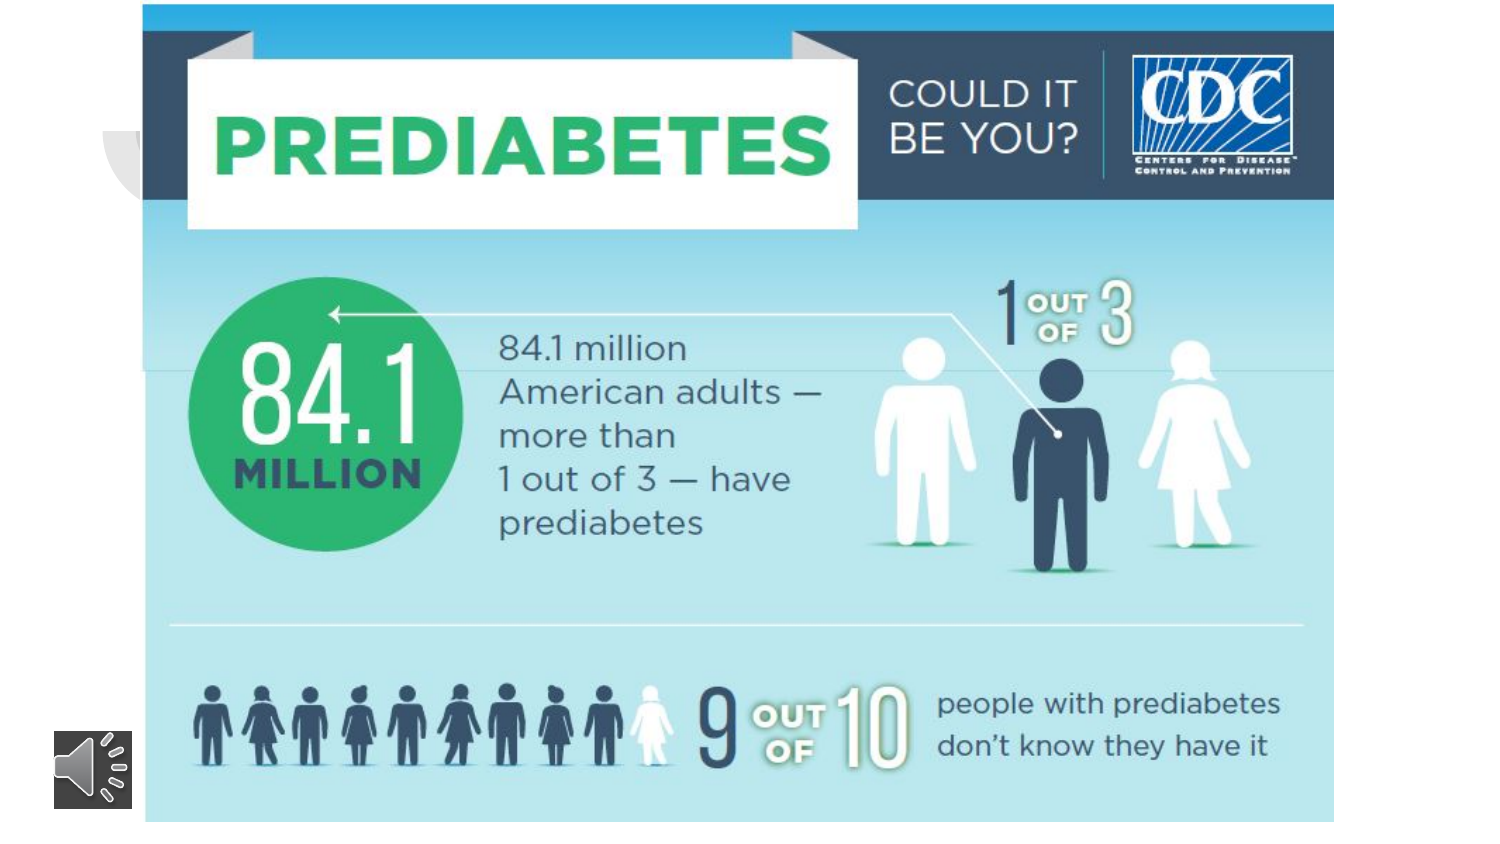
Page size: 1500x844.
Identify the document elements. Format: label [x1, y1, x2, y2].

picture [140, 0, 1334, 823]
picture [52, 729, 133, 810]
